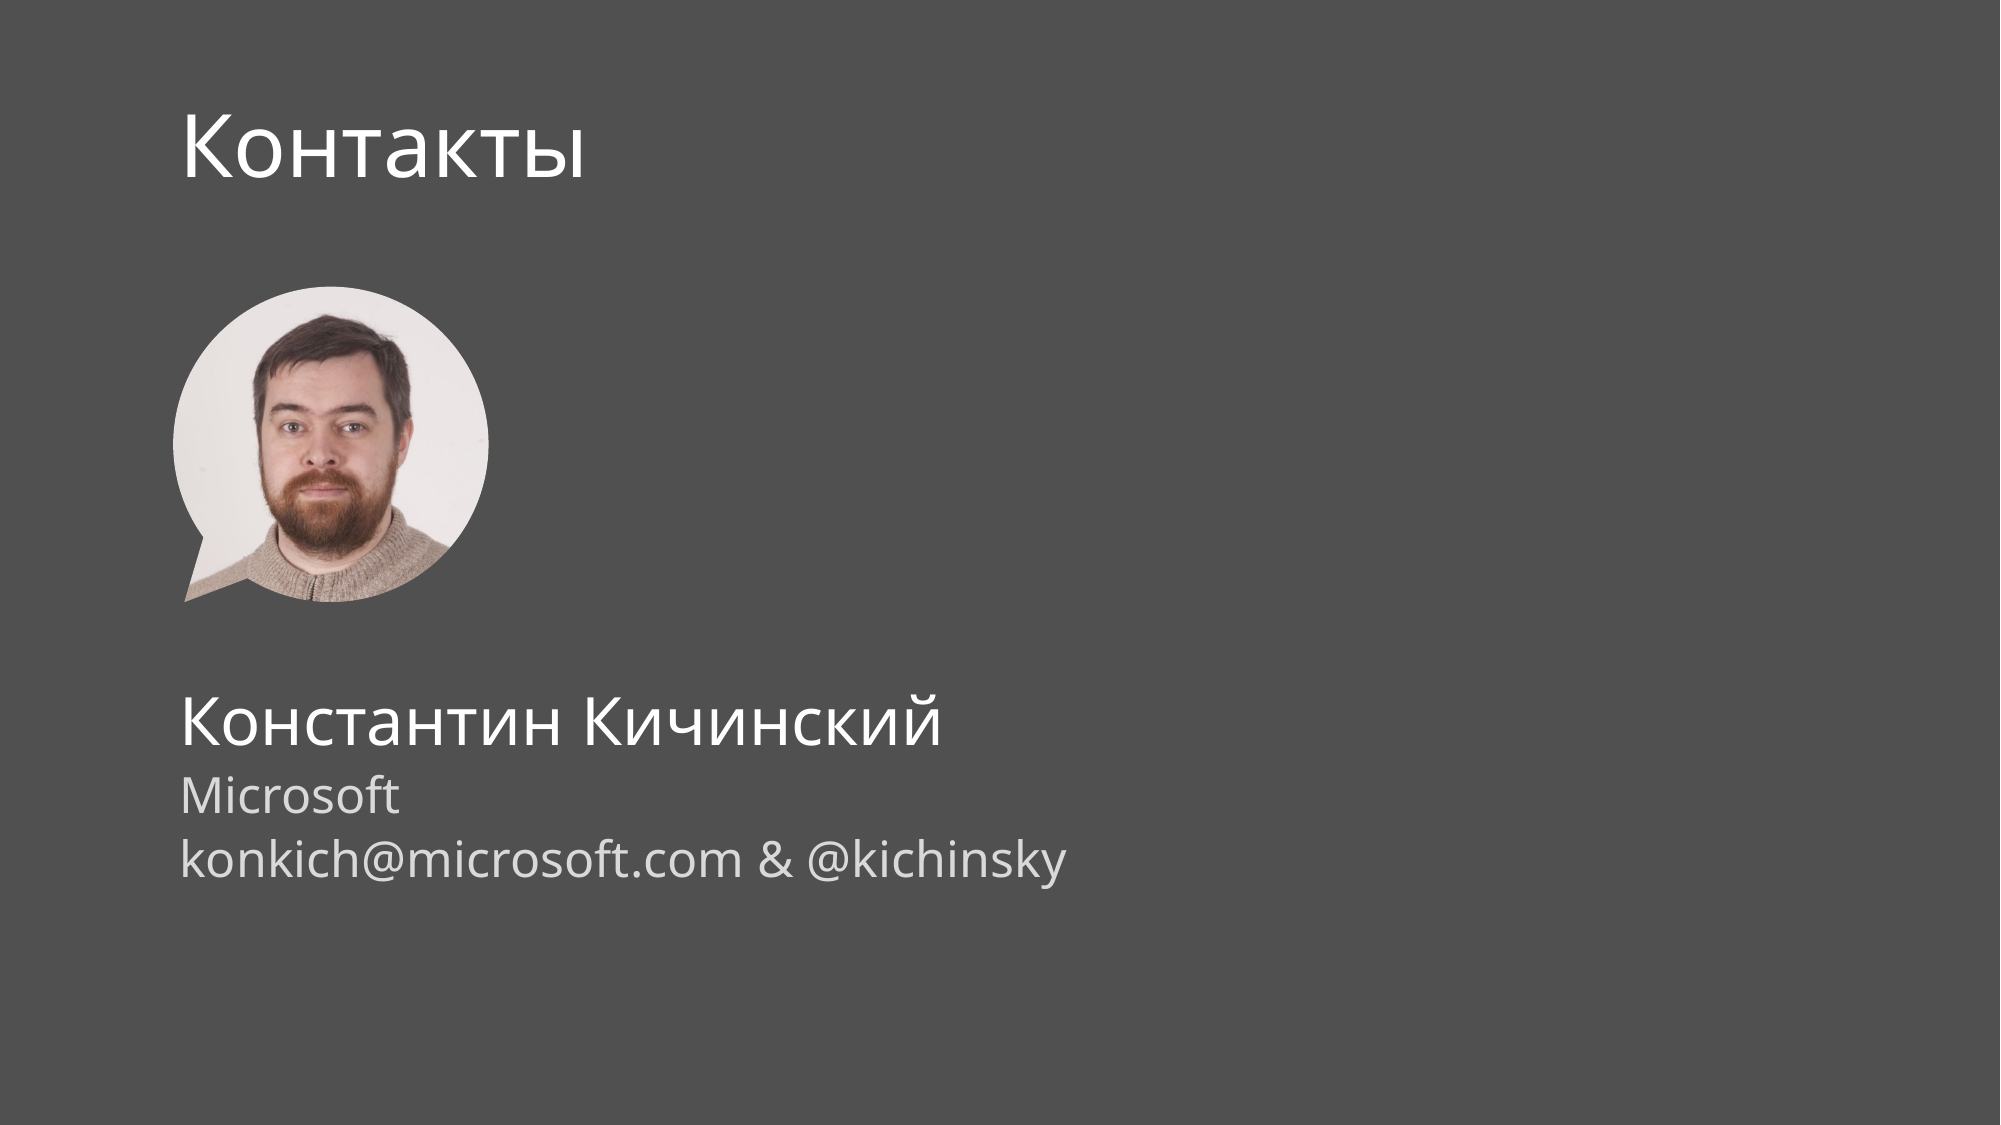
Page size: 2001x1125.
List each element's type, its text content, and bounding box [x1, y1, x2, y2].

list Константин Кичинский Microsoft konkich@microsoft.com & @kichinsky [173, 680, 1863, 1035]
picture [173, 286, 489, 603]
title Контакты [173, 90, 1863, 209]
